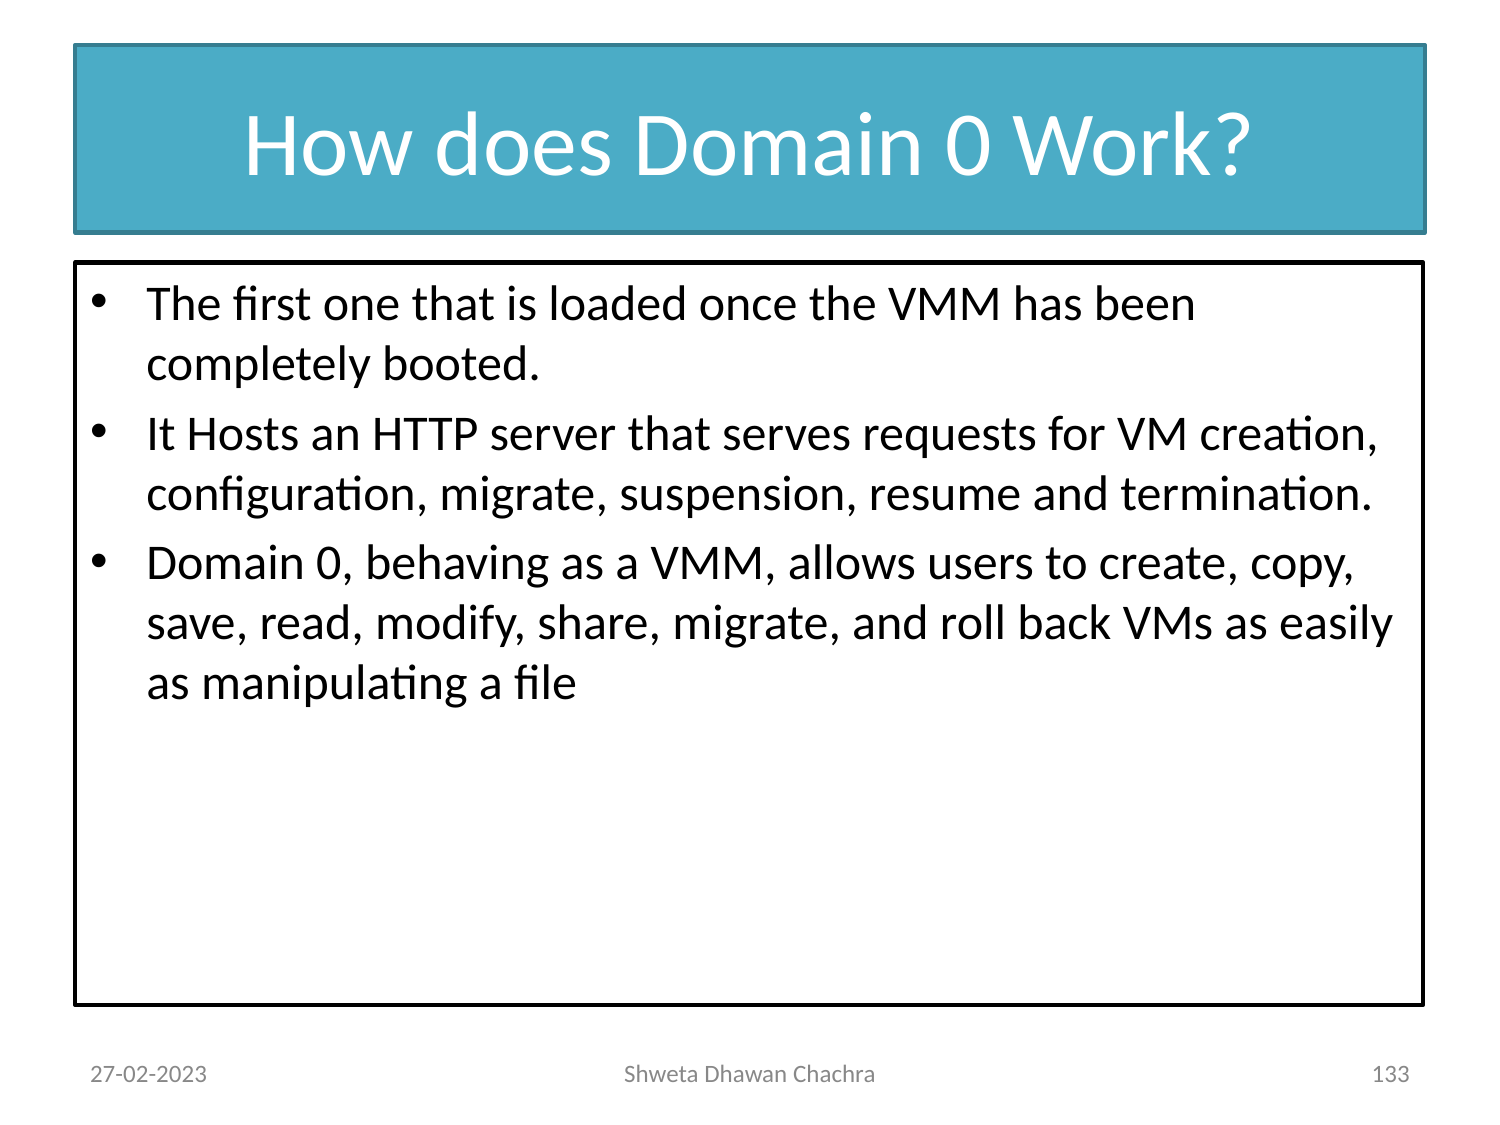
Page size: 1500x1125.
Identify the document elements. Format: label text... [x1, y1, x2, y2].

footer Shweta Dhawan Chachra [512, 1042, 988, 1103]
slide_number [75, 1042, 425, 1103]
list The first one that is loaded once the VMM has been completely booted. It Hosts an HTTP server that serves requests for VM creation, configuration, migrate, suspension, resume and termination. Domain 0, behaving as a VMM, allows users to create, copy, save, read, modify, share, migrate, and roll back VMs as easily as manipulating a file [75, 262, 1424, 1005]
slide_number ‹#› [1074, 1042, 1425, 1103]
title How does Domain 0 Work? [75, 45, 1425, 233]
